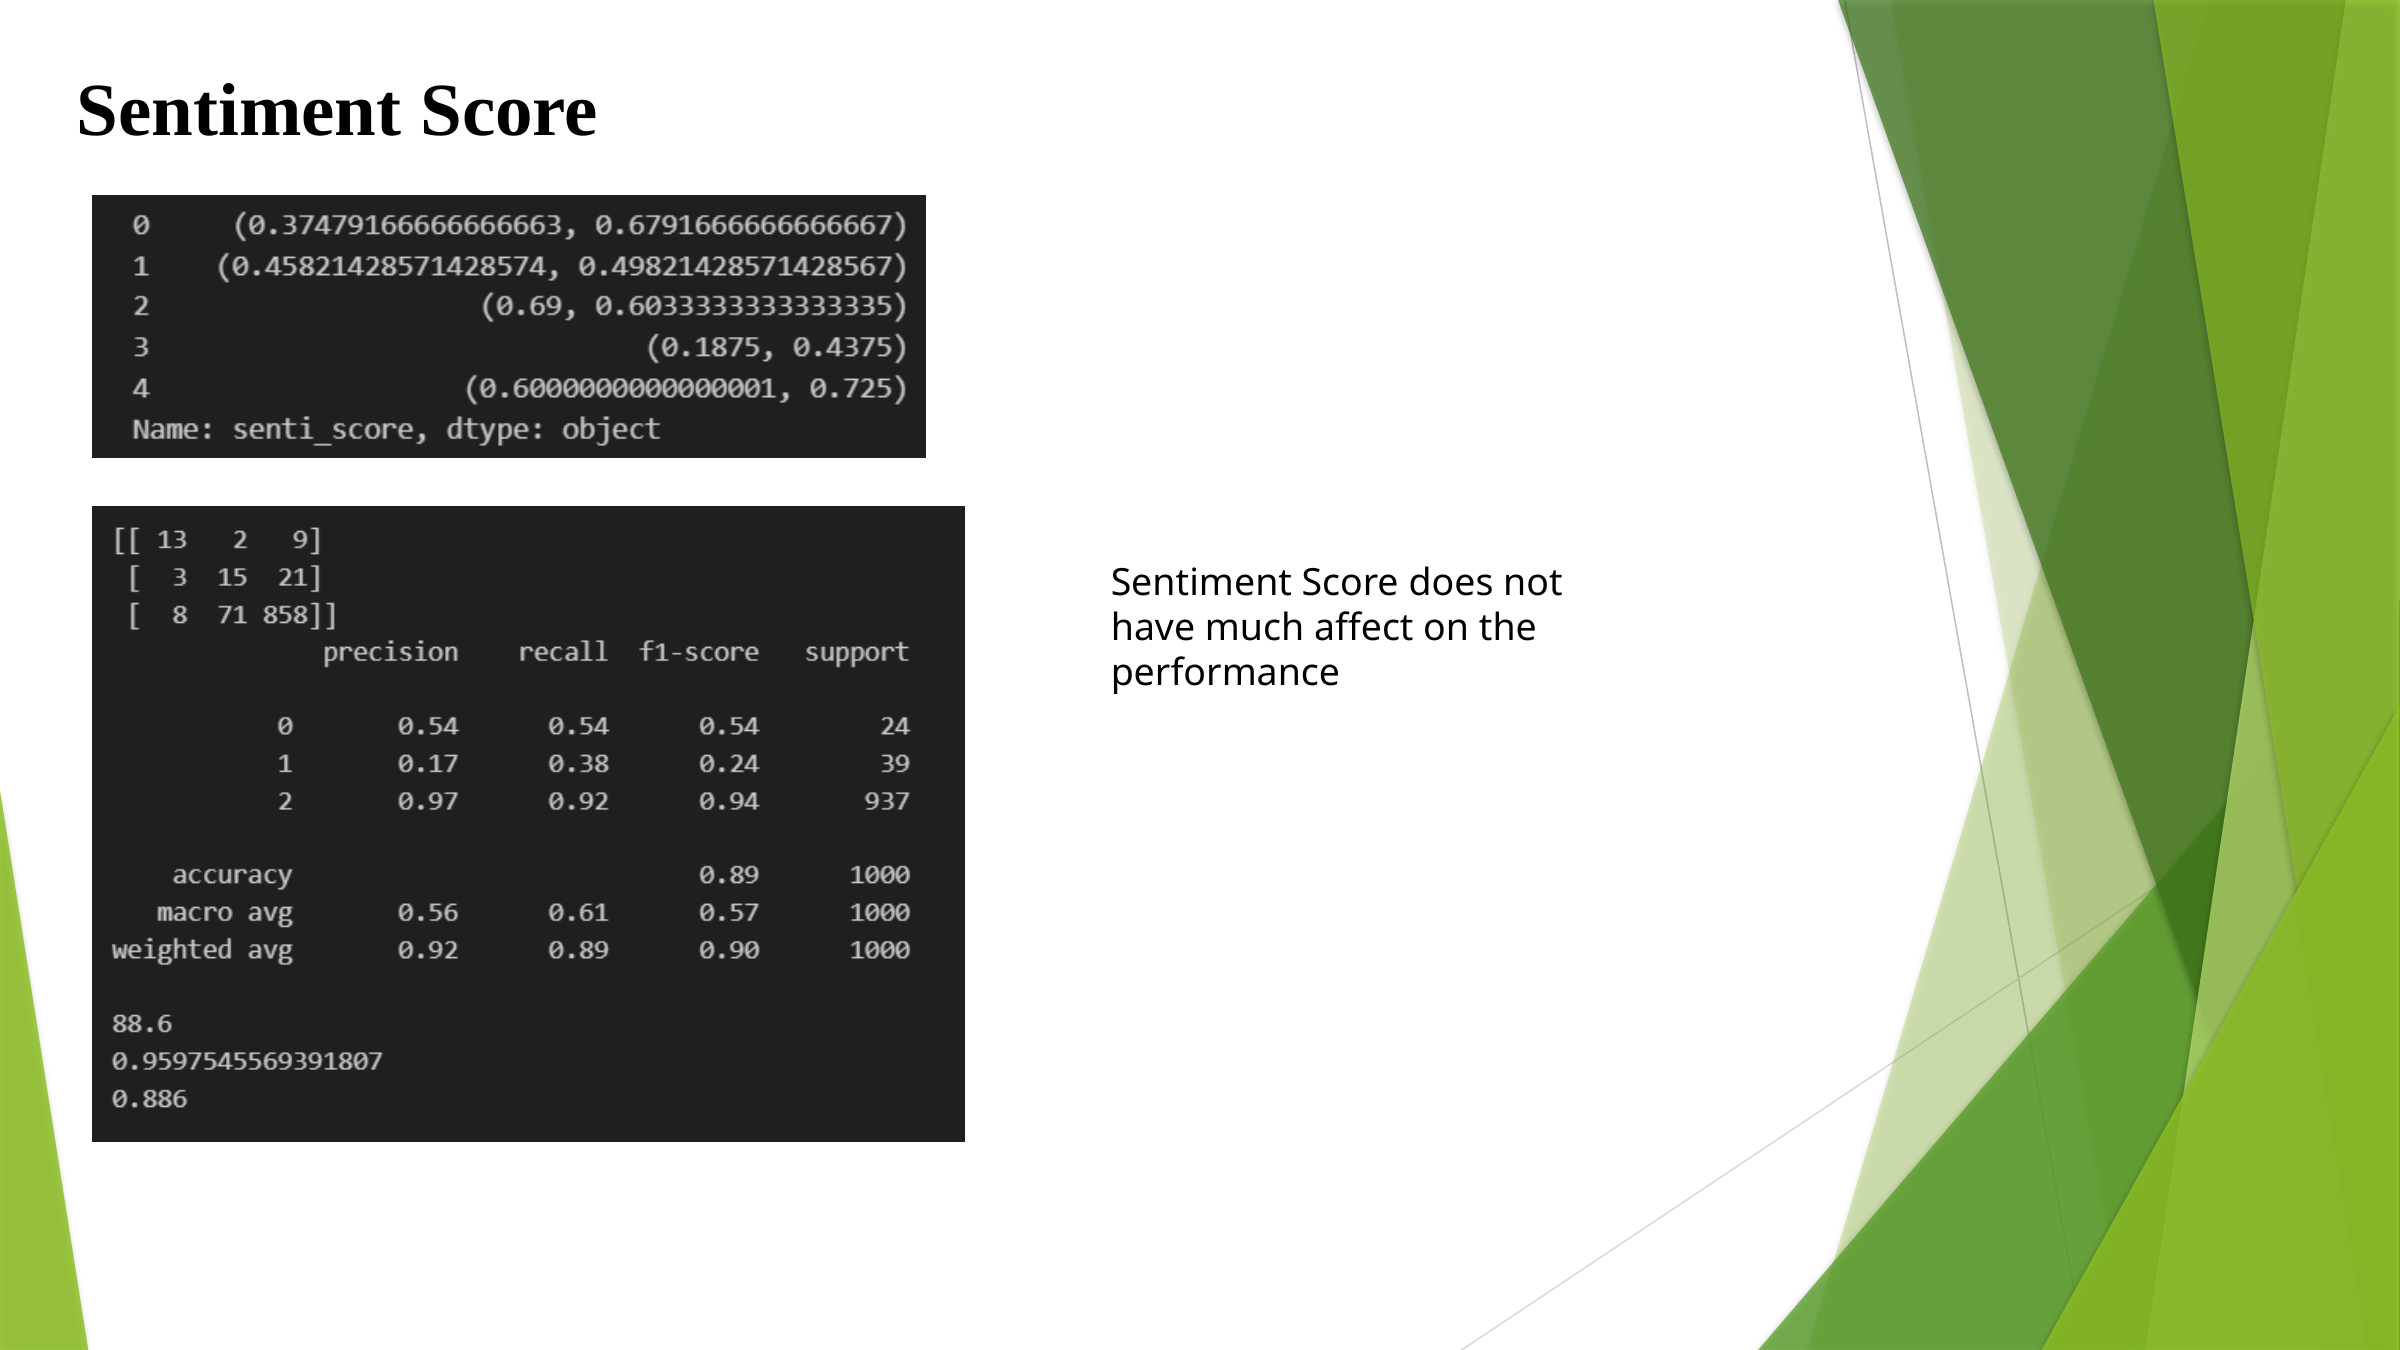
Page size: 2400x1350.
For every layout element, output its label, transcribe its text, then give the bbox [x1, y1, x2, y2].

text_box Sentiment Score [62, 113, 1510, 158]
text_box Sentiment Score does not have much affect on the performance [1096, 550, 1635, 700]
picture [91, 194, 927, 459]
picture [91, 506, 965, 1142]
